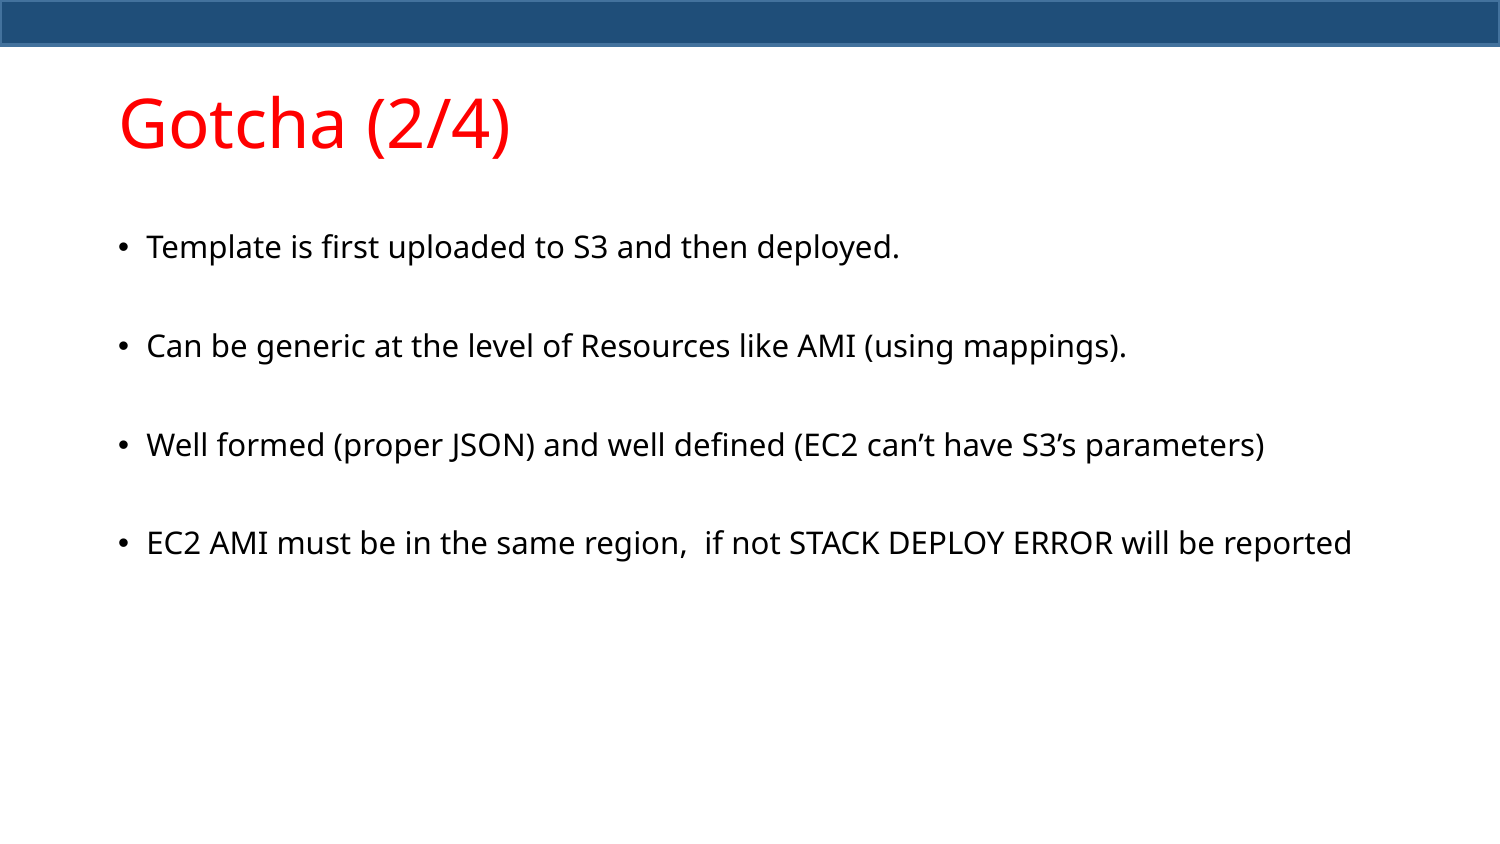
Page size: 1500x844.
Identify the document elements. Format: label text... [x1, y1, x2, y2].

title Gotcha (2/4) [103, 44, 1397, 208]
list Template is first uploaded to S3 and then deployed. Can be generic at the level of Resources like AMI (using mappings). Well formed (proper JSON) and well defined (EC2 can’t have S3’s parameters) EC2 AMI must be in the same region, if not STACK DEPLOY ERROR will be reported [103, 224, 1397, 760]
